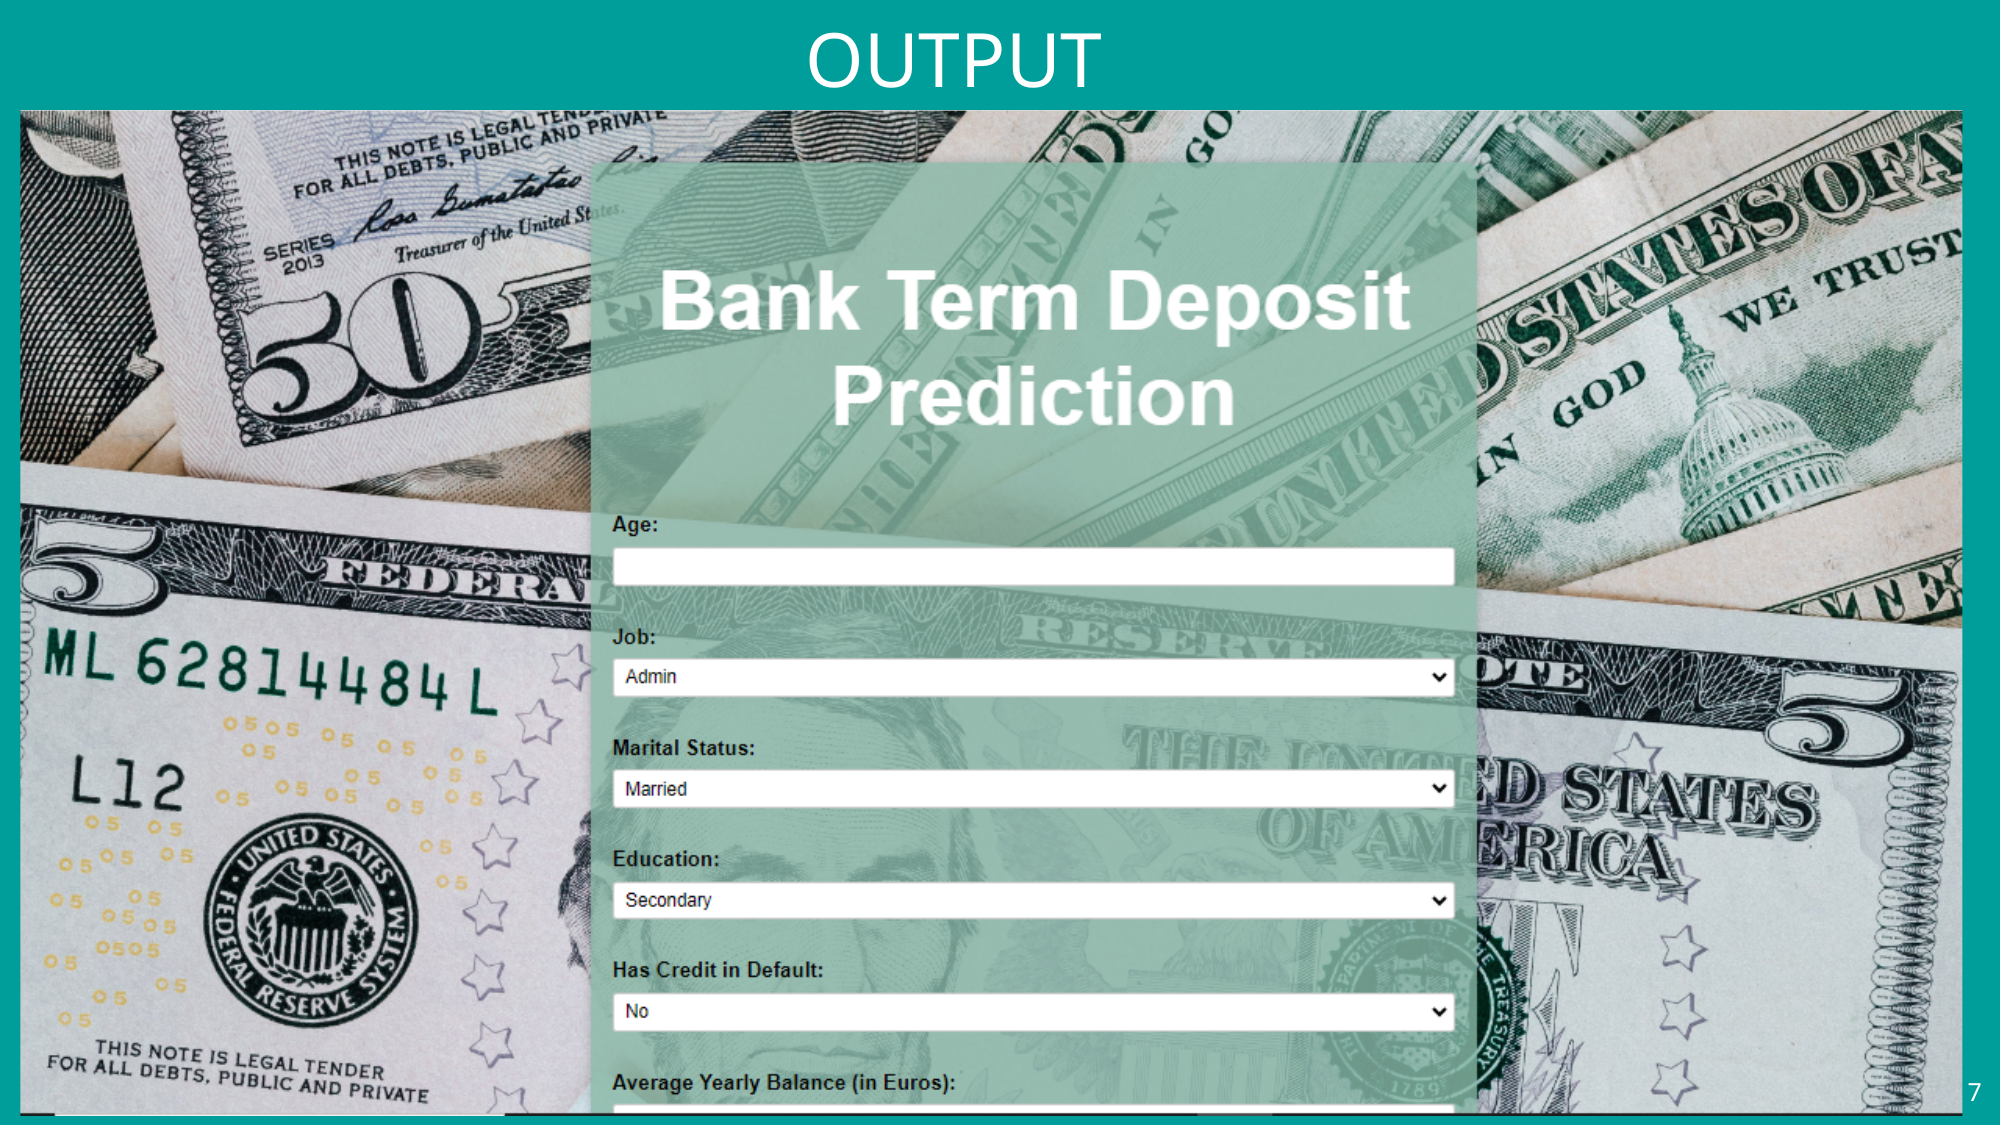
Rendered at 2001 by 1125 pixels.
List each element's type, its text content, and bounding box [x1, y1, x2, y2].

slide_number 7 [1928, 1063, 1997, 1124]
picture [20, 110, 1963, 1116]
list OUTPUT [472, 14, 1437, 110]
